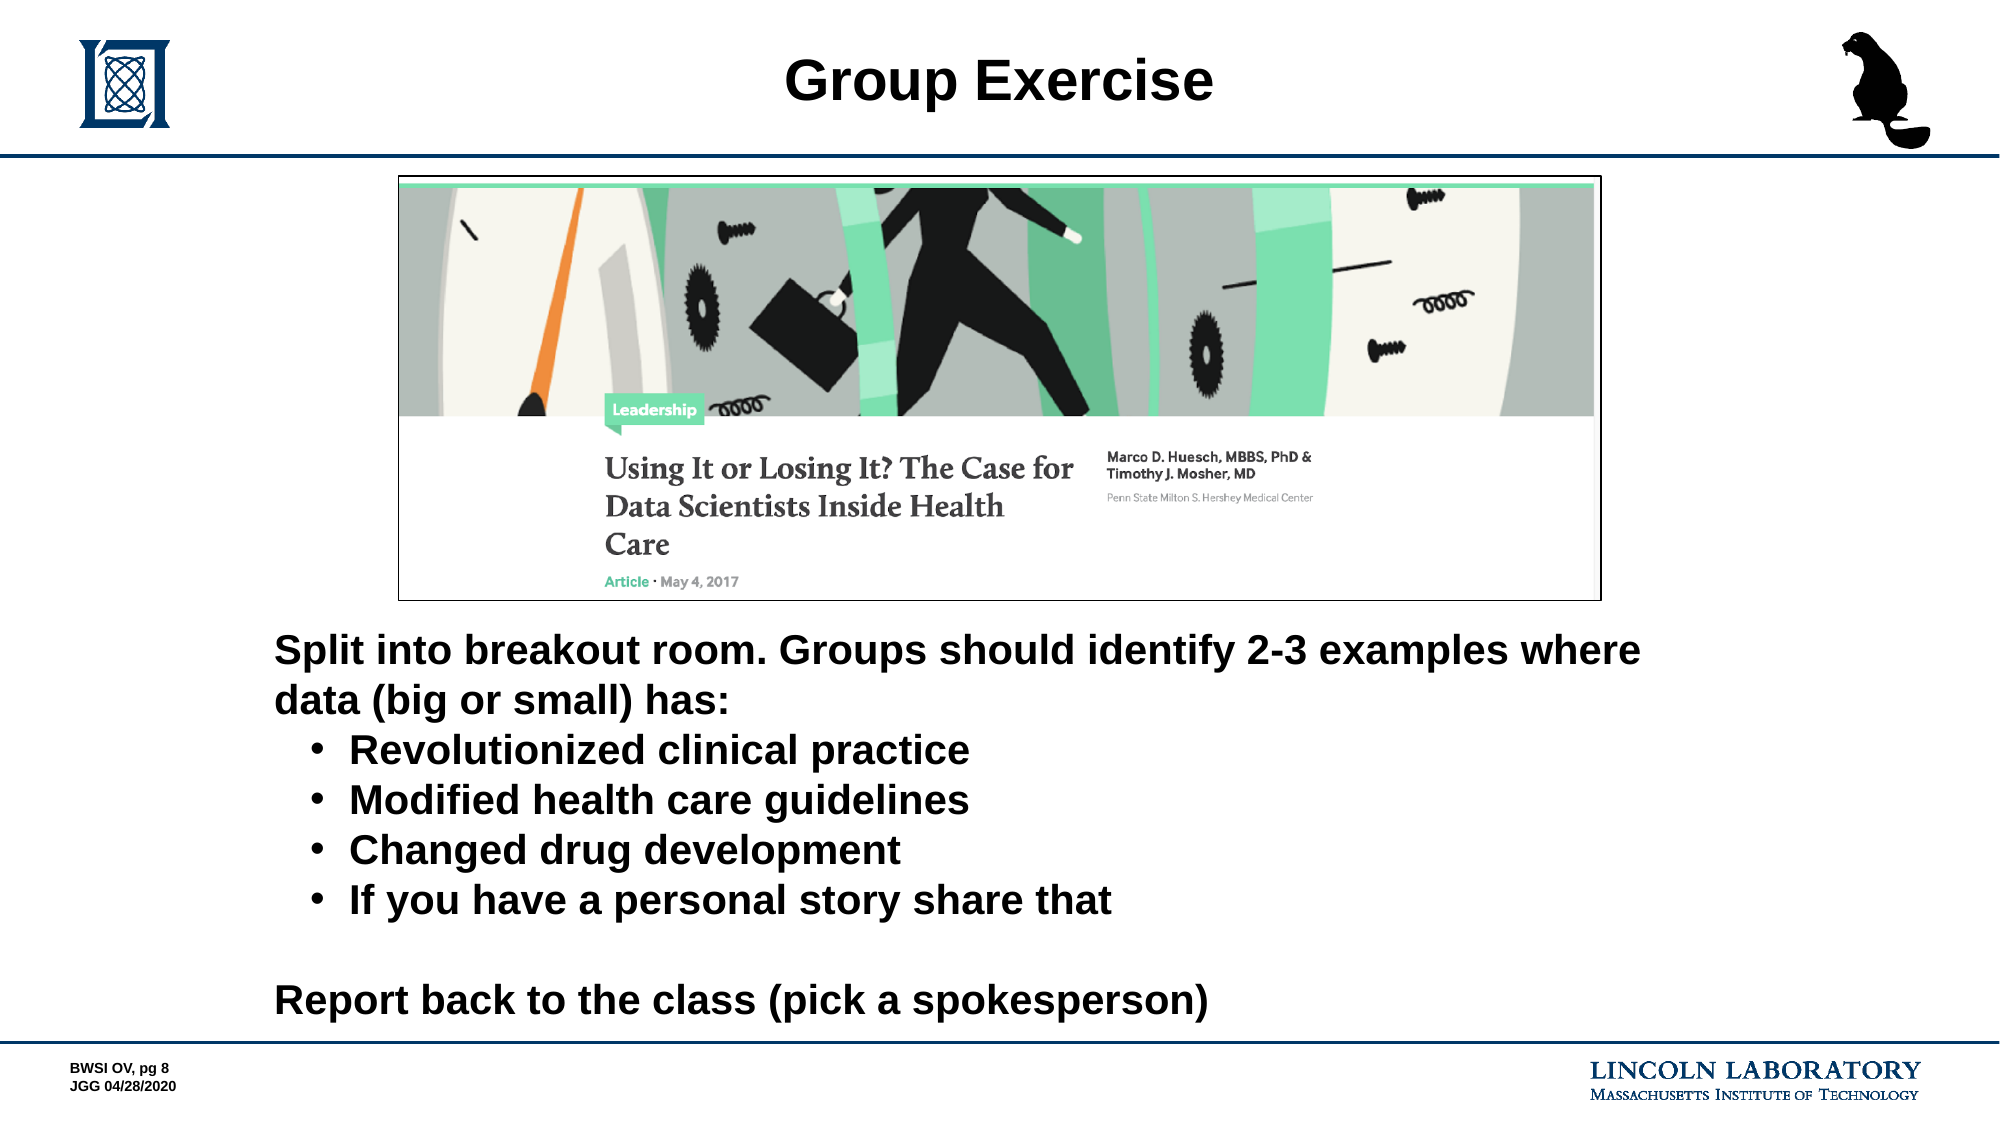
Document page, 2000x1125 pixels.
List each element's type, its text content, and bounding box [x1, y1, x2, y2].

list Split into breakout room. Groups should identify 2-3 examples where data (big or small) has: Revolutionized clinical practice Modified health care guidelines Changed drug development If you have a personal story share that Report back to the class (pick a spokesperson) [259, 615, 1741, 1027]
picture [79, 40, 170, 128]
picture [1588, 1061, 1921, 1100]
picture [1830, 20, 1942, 156]
title Group Exercise [205, 16, 1794, 151]
picture [399, 176, 1601, 601]
